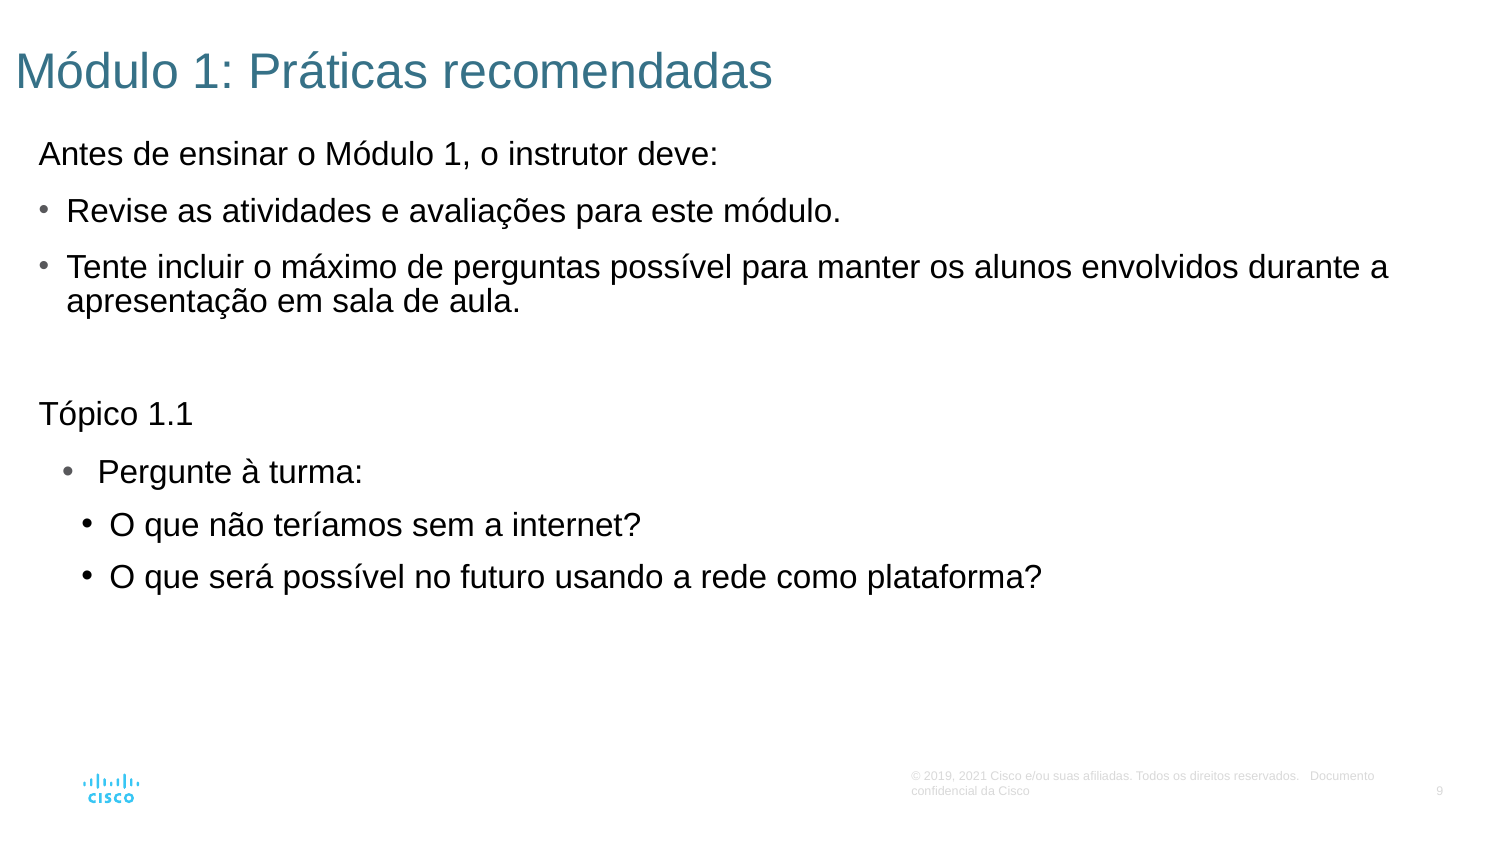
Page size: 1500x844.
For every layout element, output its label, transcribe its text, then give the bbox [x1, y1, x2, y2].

list Antes de ensinar o Módulo 1, o instrutor deve: Revise as atividades e avaliações para este módulo. Tente incluir o máximo de perguntas possível para manter os alunos envolvidos durante a apresentação em sala de aula. Tópico 1.1 Pergunte à turma: O que não teríamos sem a internet? O que será possível no futuro usando a rede como plataforma? [23, 131, 1476, 813]
title Módulo 1: Práticas recomendadas [0, 6, 1500, 131]
